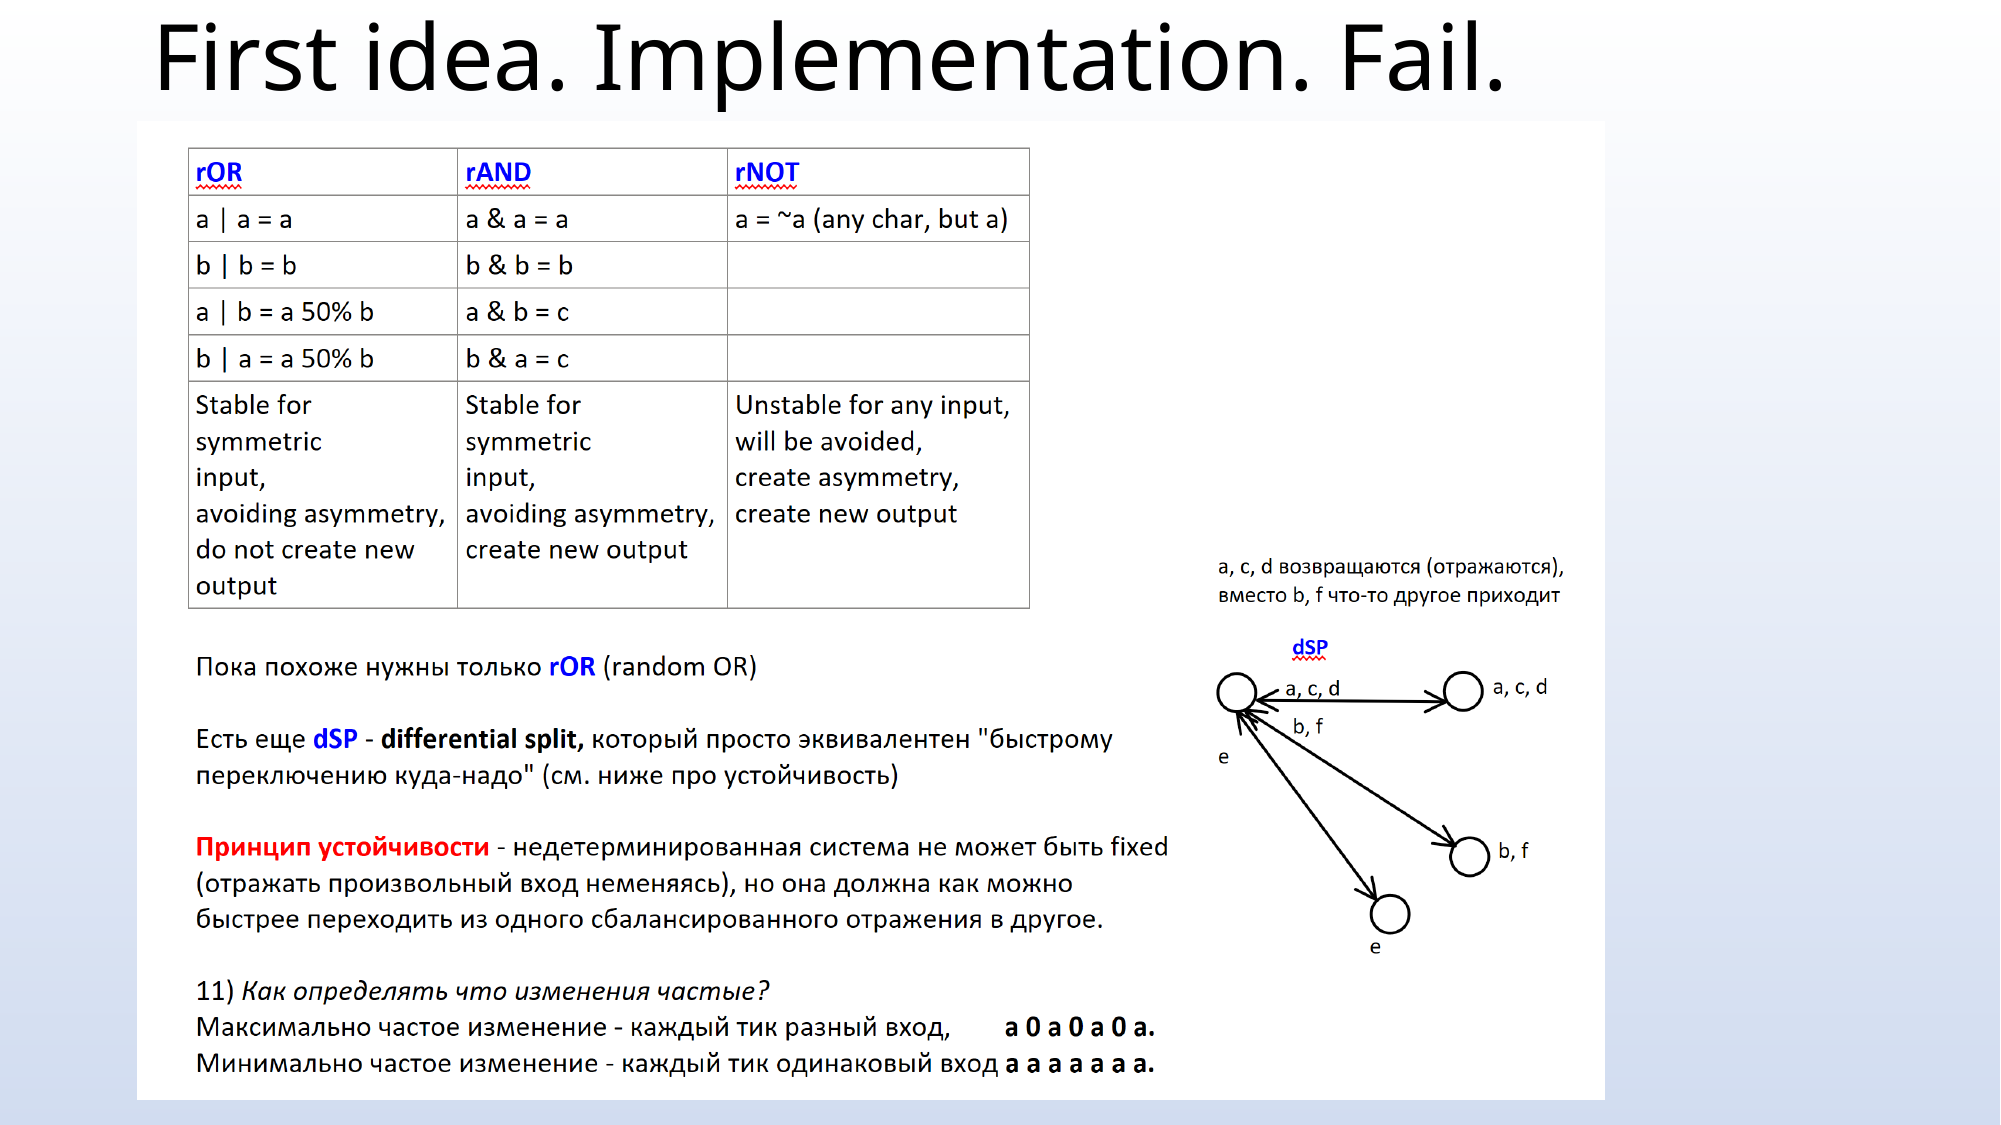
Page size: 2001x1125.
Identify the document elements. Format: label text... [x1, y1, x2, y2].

picture [137, 121, 1605, 1100]
title First idea. Implementation. Fail. [137, 0, 1863, 122]
